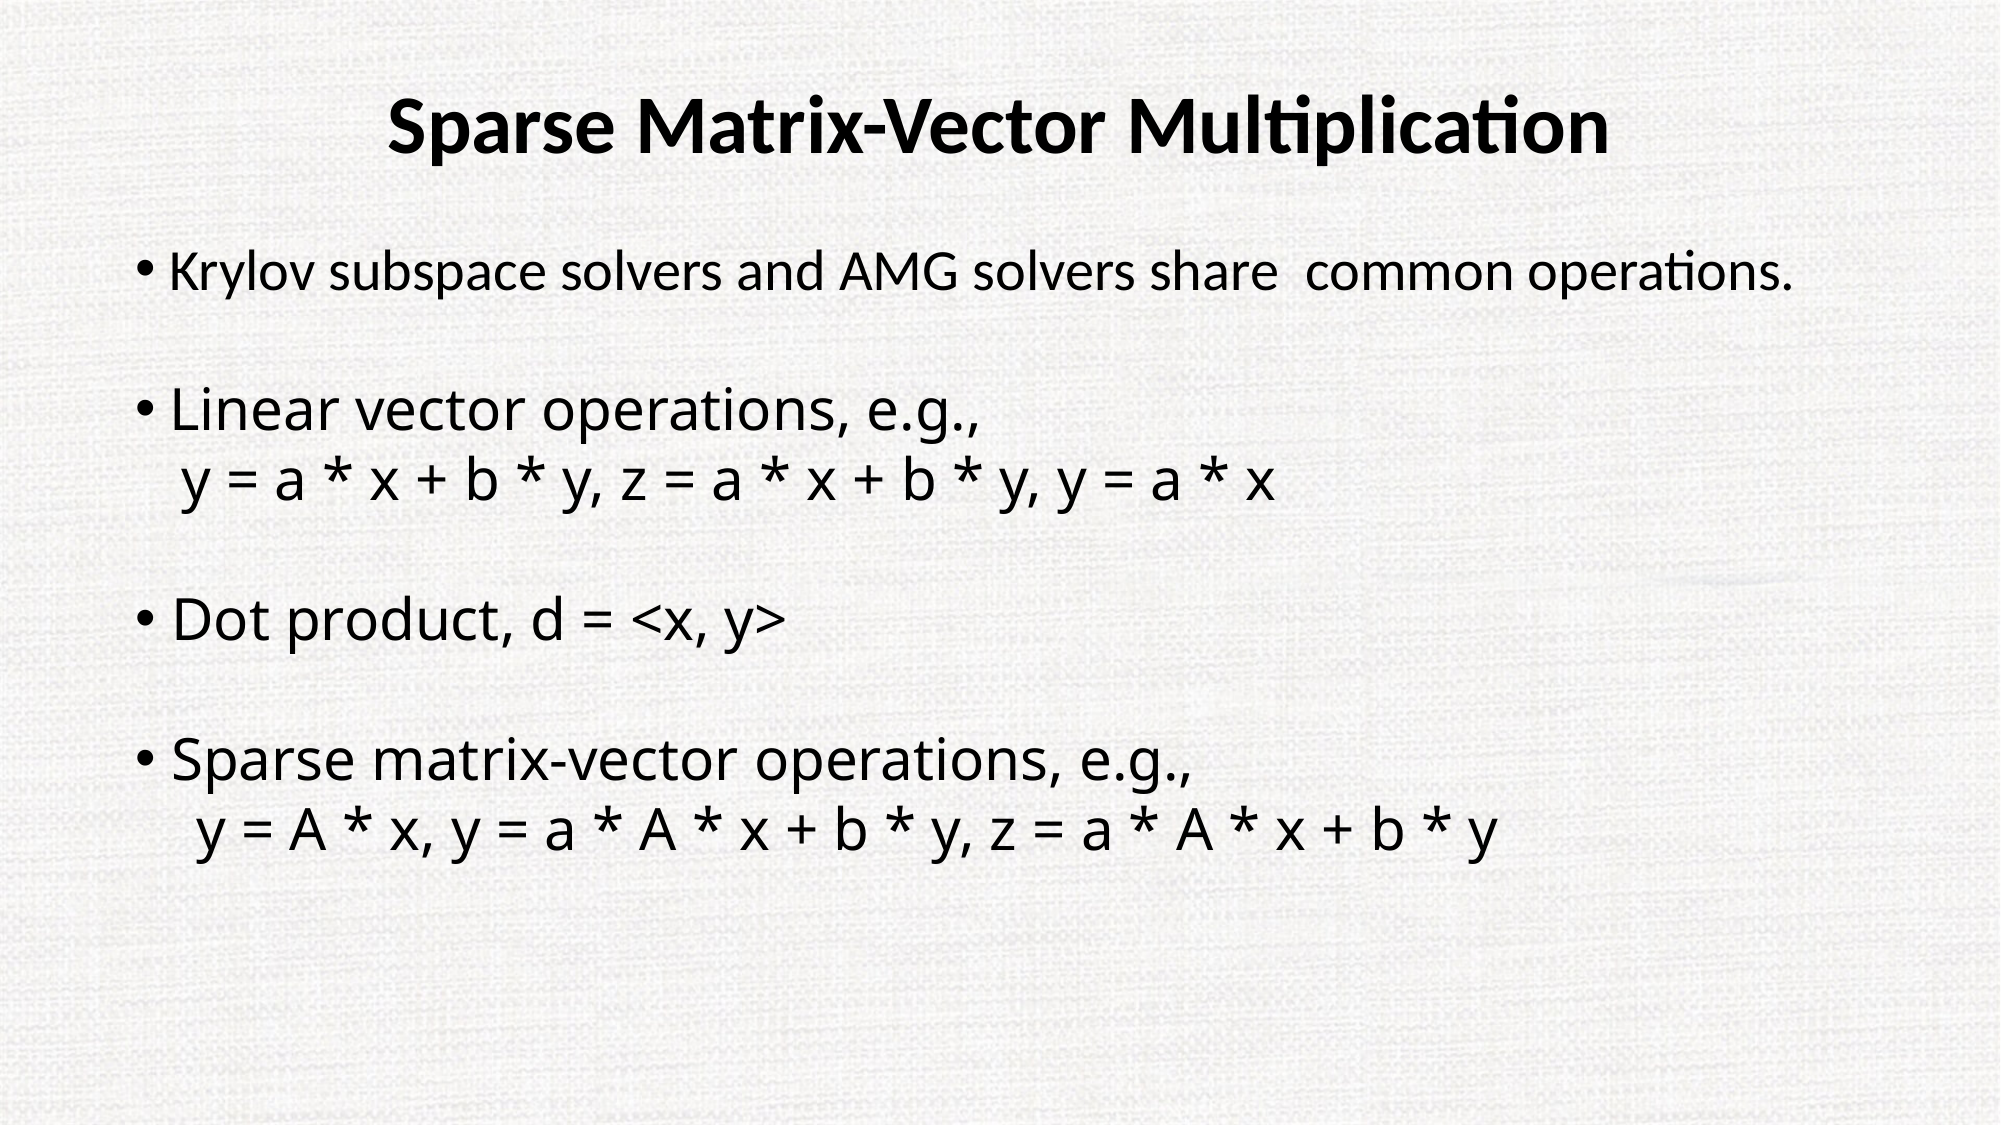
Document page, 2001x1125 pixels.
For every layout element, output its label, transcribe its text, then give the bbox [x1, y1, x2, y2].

picture [0, 0, 2001, 1125]
text_box Krylov subspace solvers and AMG solvers share common operations. Linear vector operations, e.g., y = a * x + b * y, z = a * x + b * y, y = a * x Dot product, d = <x, y> Sparse matrix-vector operations, e.g., y = A * x, y = a * A * x + b * y, z = a * A * x + b * y [120, 224, 1973, 944]
text_box Sparse Matrix-Vector Multiplication [312, 62, 1688, 163]
